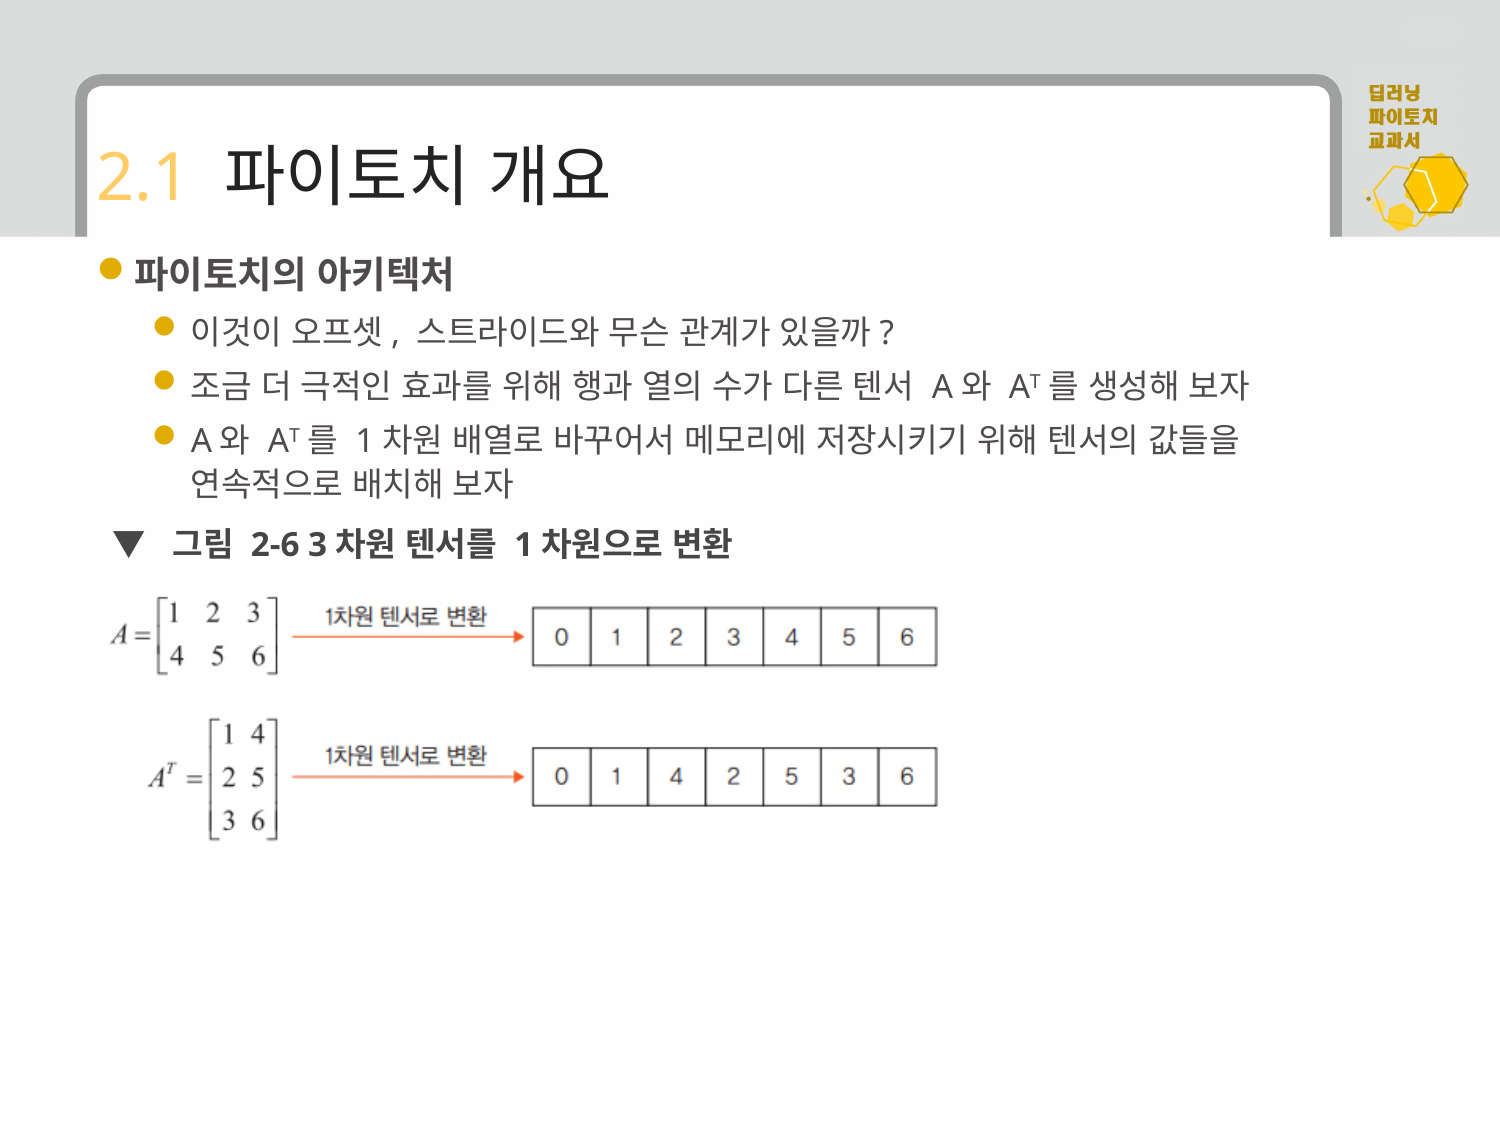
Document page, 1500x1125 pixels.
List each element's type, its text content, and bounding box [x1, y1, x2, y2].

title 2.1 파이토치 개요 [81, 90, 1412, 222]
text_box ▼ 그림 2-6 3차원 텐서를 1차원으로 변환 [97, 515, 1424, 582]
list 파이토치의 아키텍처 이것이 오프셋, 스트라이드와 무슨 관계가 있을까? 조금 더 극적인 효과를 위해 행과 열의 수가 다른 텐서 A와 AT를 생성해 보자 A와 AT를 1차원 배열로 바꾸어서 메모리에 저장시키기 위해 텐서의 값들을 연속적으로 배치해 보자 [81, 239, 1412, 1054]
picture [0, 0, 1500, 1125]
